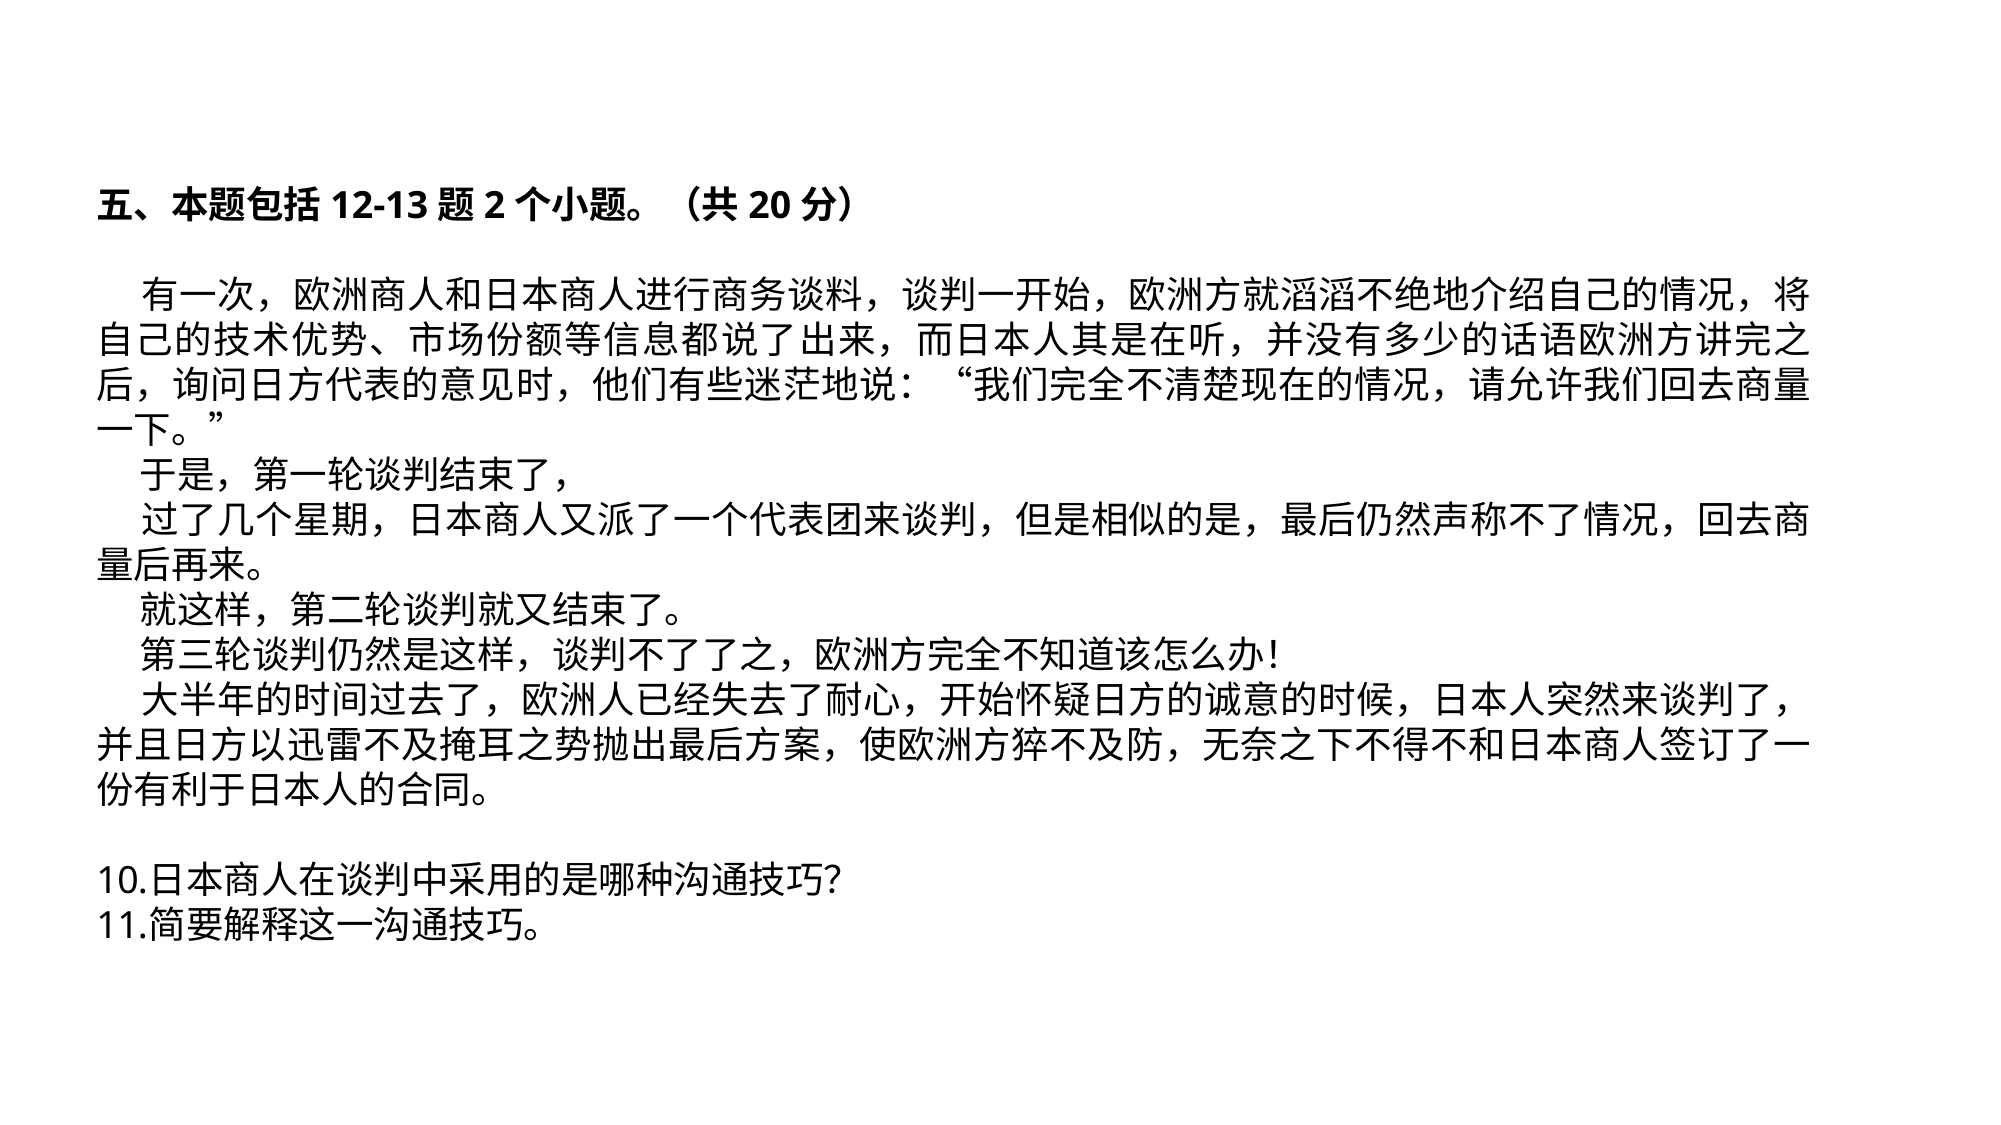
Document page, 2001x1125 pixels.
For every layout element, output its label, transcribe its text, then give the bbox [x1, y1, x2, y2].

text_box 五、本题包括12-13题2个小题。（共20分） 有一次，欧洲商人和日本商人进行商务谈料，谈判一开始，欧洲方就滔滔不绝地介绍自己的情况，将自己的技术优势、市场份额等信息都说了出来，而日本人其是在听，并没有多少的话语欧洲方讲完之后，询问日方代表的意见时，他们有些迷茫地说：“我们完全不清楚现在的情况，请允许我们回去商量一下。” 于是，第一轮谈判结束了， 过了几个星期，日本商人又派了一个代表团来谈判，但是相似的是，最后仍然声称不了情况，回去商量后再来。 就这样，第二轮谈判就又结束了。 第三轮谈判仍然是这样，谈判不了了之，欧洲方完全不知道该怎么办！ 大半年的时间过去了，欧洲人已经失去了耐心，开始怀疑日方的诚意的时候，日本人突然来谈判了，并且日方以迅雷不及掩耳之势抛出最后方案，使欧洲方猝不及防，无奈之下不得不和日本商人签订了一份有利于日本人的合同。 日本商人在谈判中采用的是哪种沟通技巧？ 简要解释这一沟通技巧。 [81, 173, 1826, 954]
